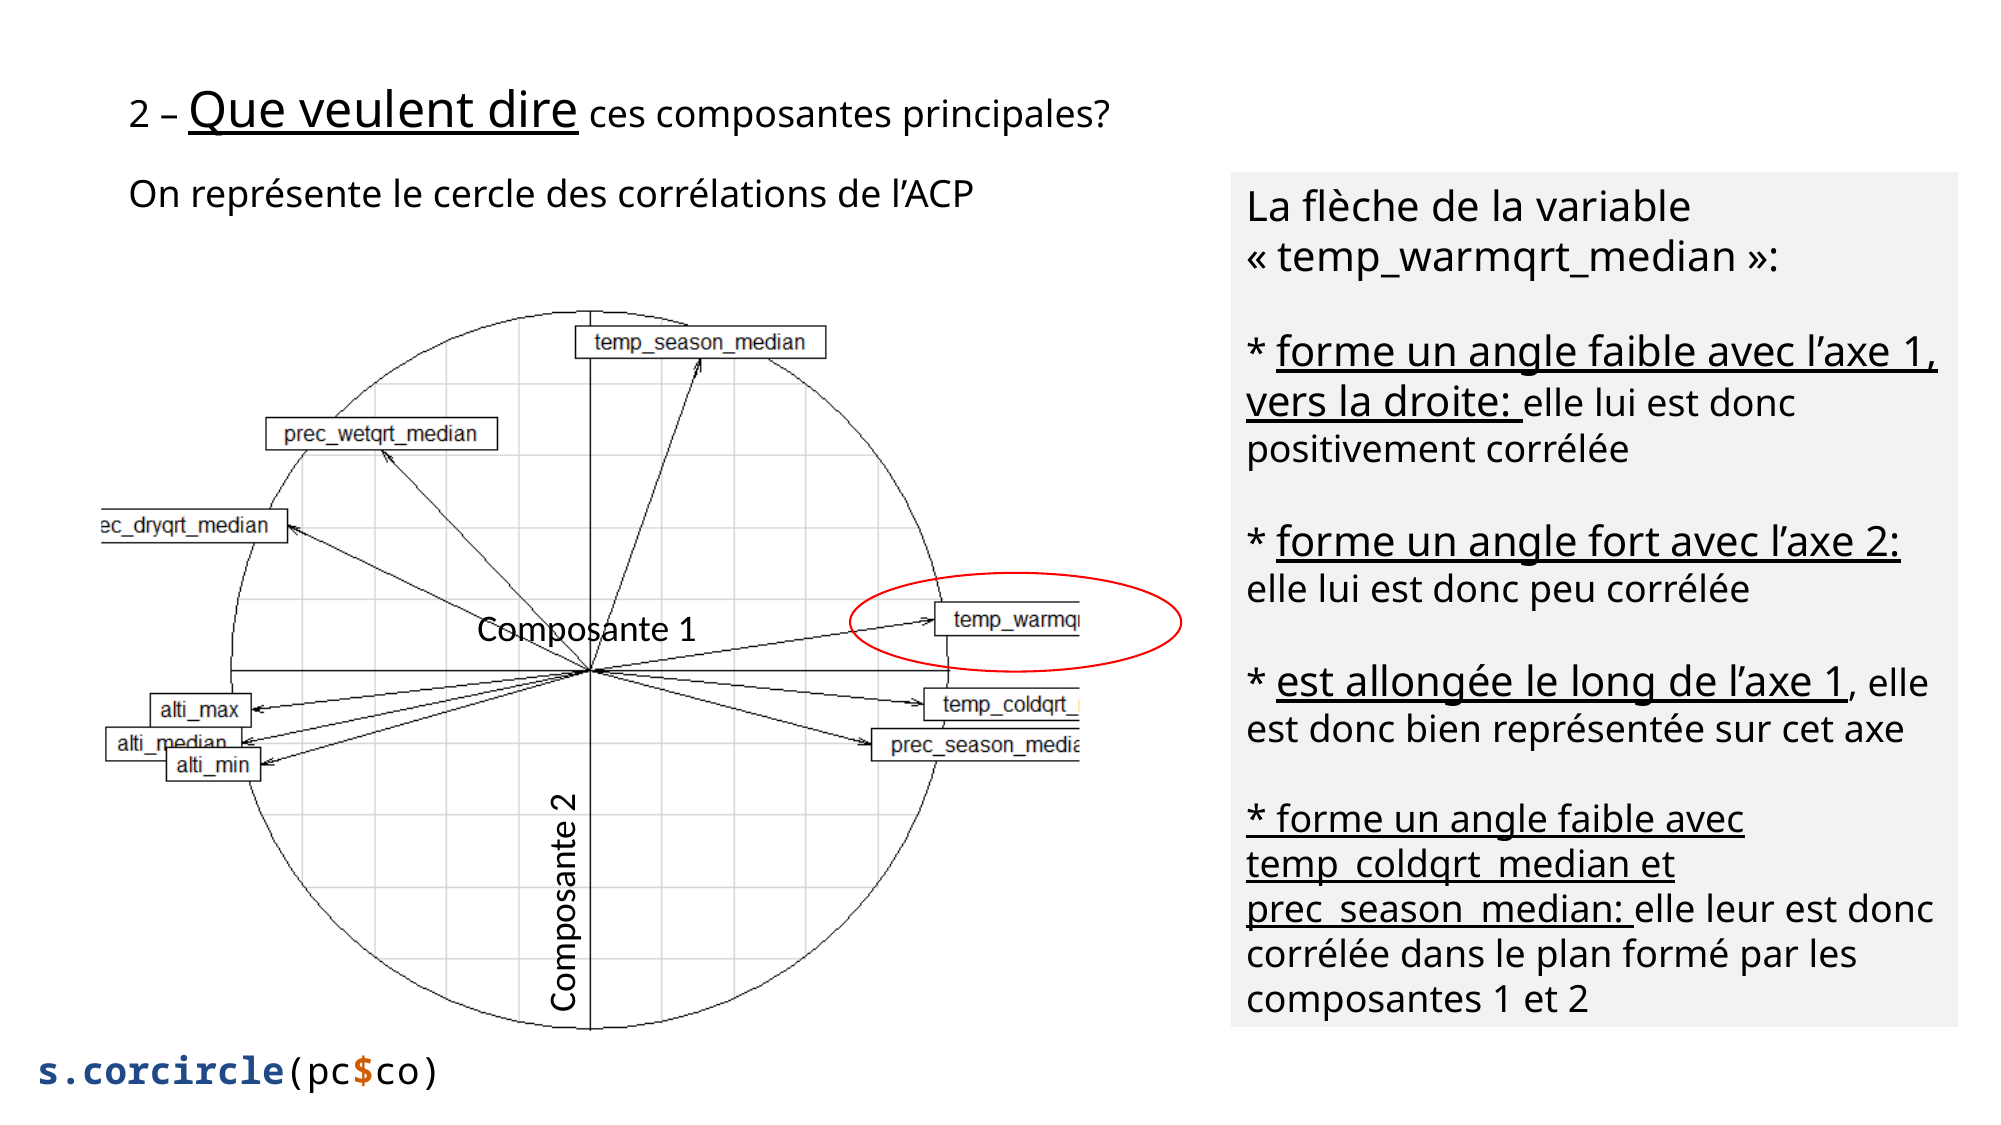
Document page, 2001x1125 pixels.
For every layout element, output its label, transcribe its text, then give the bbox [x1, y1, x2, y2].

text_box [1081, 575, 1183, 669]
text_box 2 – Que veulent dire ces composantes principales? [113, 69, 1425, 145]
text_box On représente le cercle des corrélations de l’ACP [113, 162, 2000, 268]
text_box s.corcircle(pc$co) [22, 1039, 100, 1100]
picture [100, 242, 1081, 1101]
text_box La flèche de la variable « temp_warmqrt_median »: * forme un angle faible avec l’axe 1, vers la droite: elle lui est donc positivement corrélée * forme un angle fort avec l’axe 2: elle lui est donc peu corrélée * est allongée le long de l’axe 1, elle est donc bien représentée sur cet axe * forme un angle faible avec temp_coldqrt_median et prec_season_median: elle leur est donc corrélée dans le plan formé par les composantes 1 et 2 [1231, 172, 1959, 1027]
